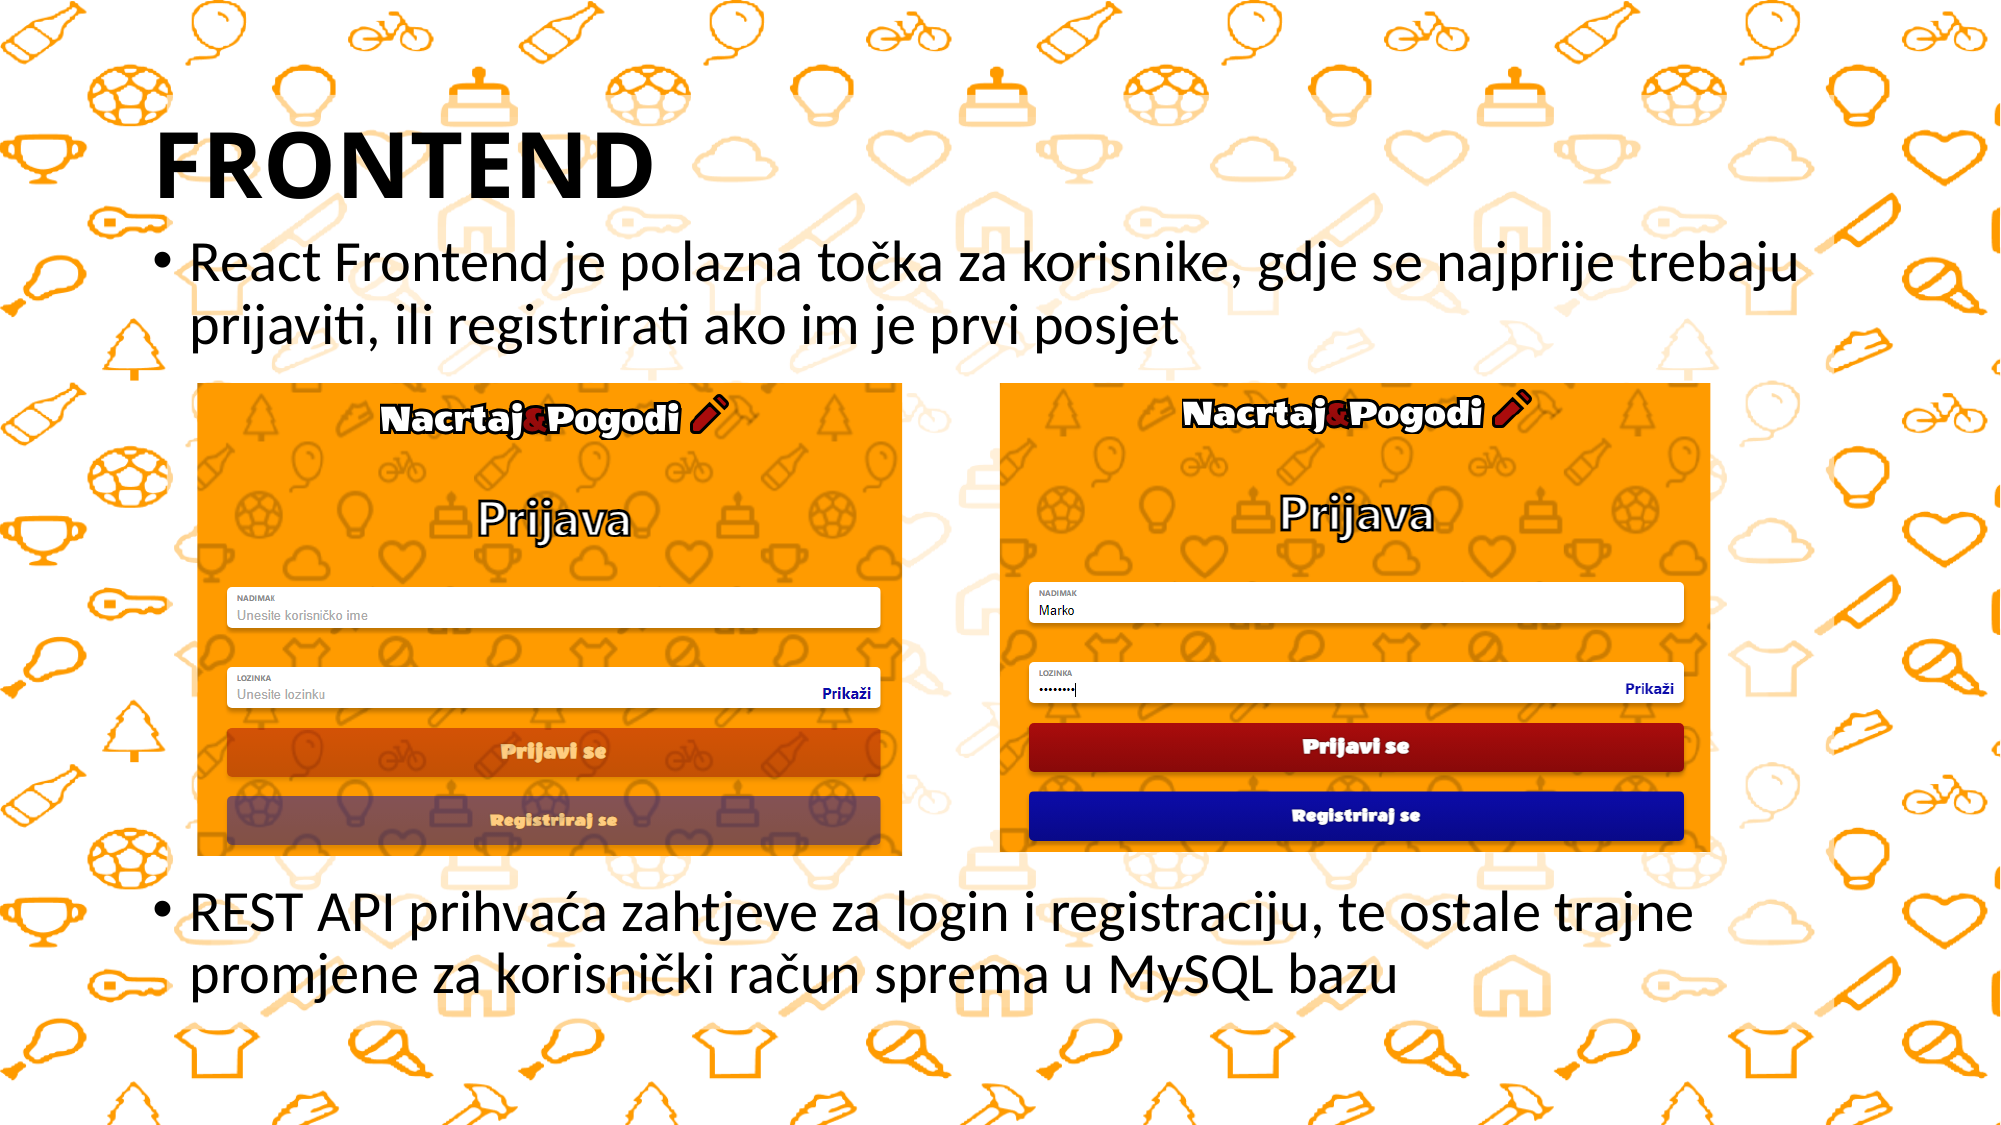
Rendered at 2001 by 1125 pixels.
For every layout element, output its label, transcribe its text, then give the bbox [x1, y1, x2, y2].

picture [0, 0, 2001, 1125]
list React Frontend je polazna točka za korisnike, gdje se najprije trebaju prijaviti, ili registrirati ako im je prvi posjet REST API prihvaća zahtjeve za login i registraciju, te ostale trajne promjene za korisnički račun sprema u MySQL bazu [137, 223, 1863, 1090]
title FRONTEND [137, 59, 1863, 223]
